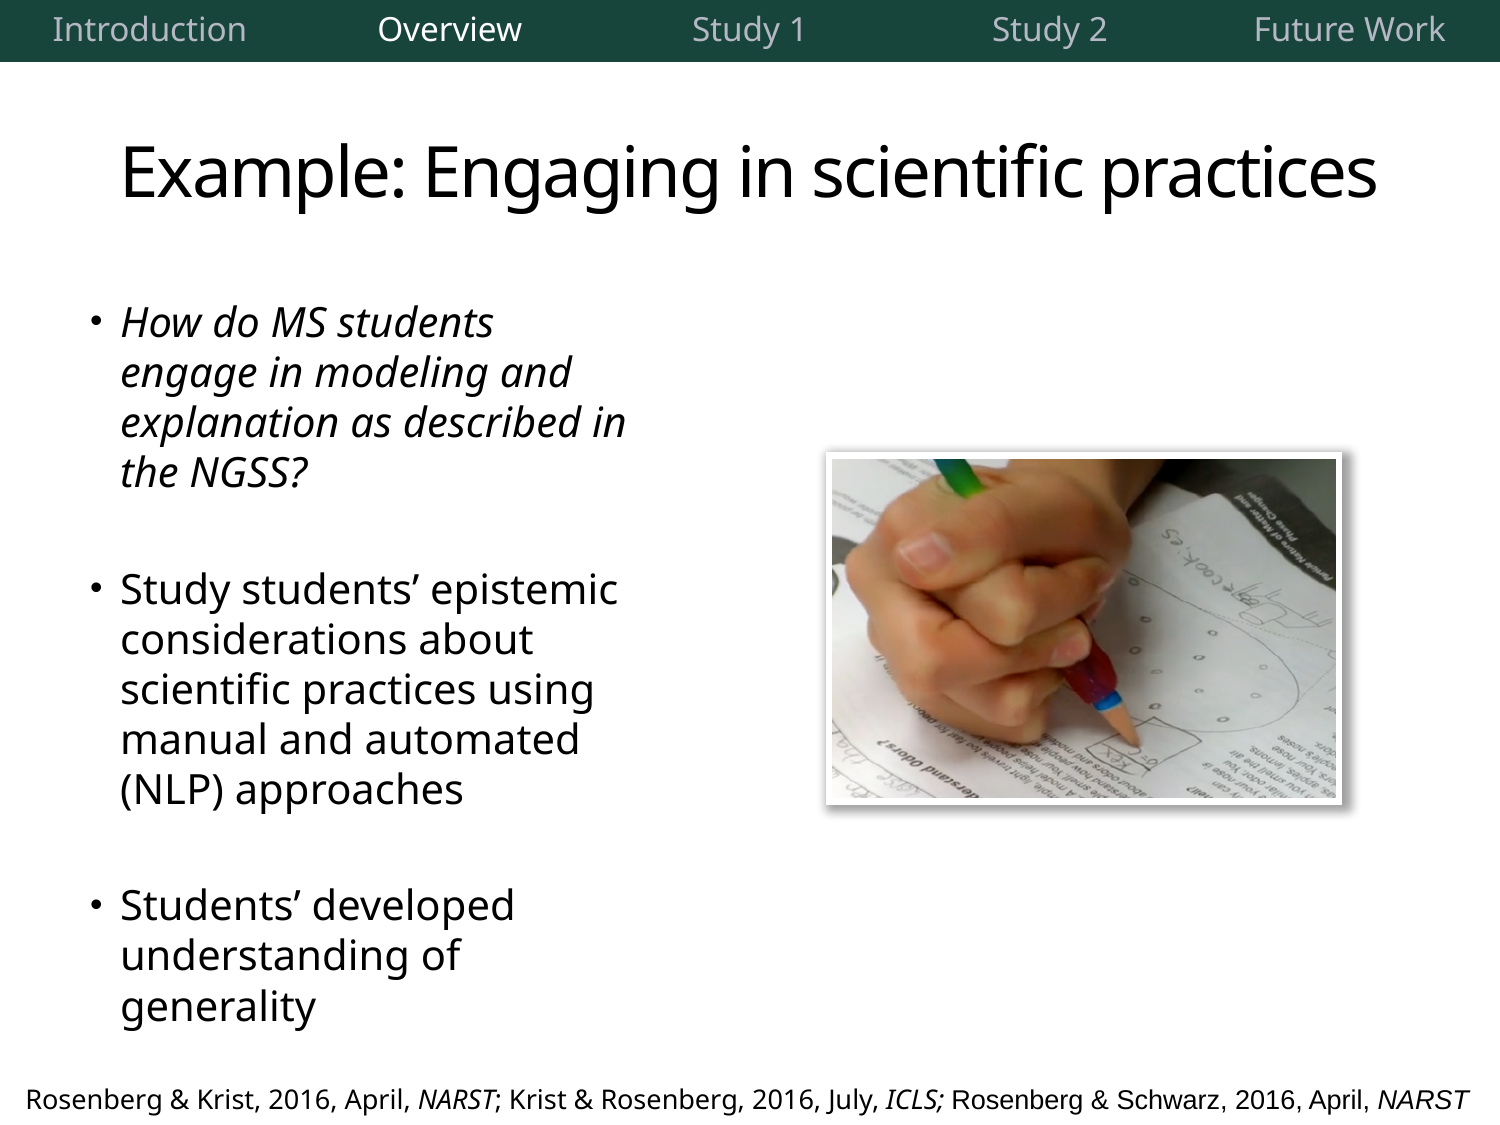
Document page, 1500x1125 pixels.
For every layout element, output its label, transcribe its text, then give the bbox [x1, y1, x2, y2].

text_box Rosenberg & Krist, 2016, April, NARST; Krist & Rosenberg, 2016, July, ICLS; Rosenberg & Schwarz, 2016, April, NARST [10, 1074, 1484, 1123]
title Example: Engaging in scientific practices [75, 87, 1425, 250]
picture [831, 458, 1336, 799]
list How do MS students engage in modeling and explanation as described in the NGSS? Study students’ epistemic considerations about scientific practices using manual and automated (NLP) approaches Students’ developed understanding of generality [75, 262, 657, 1063]
table_header Overview [300, 0, 600, 62]
table_header Study 2 [900, 0, 1200, 62]
table_header Future Work [1200, 0, 1500, 62]
table_header Study 1 [600, 0, 900, 62]
table_header Introduction [0, 0, 300, 62]
